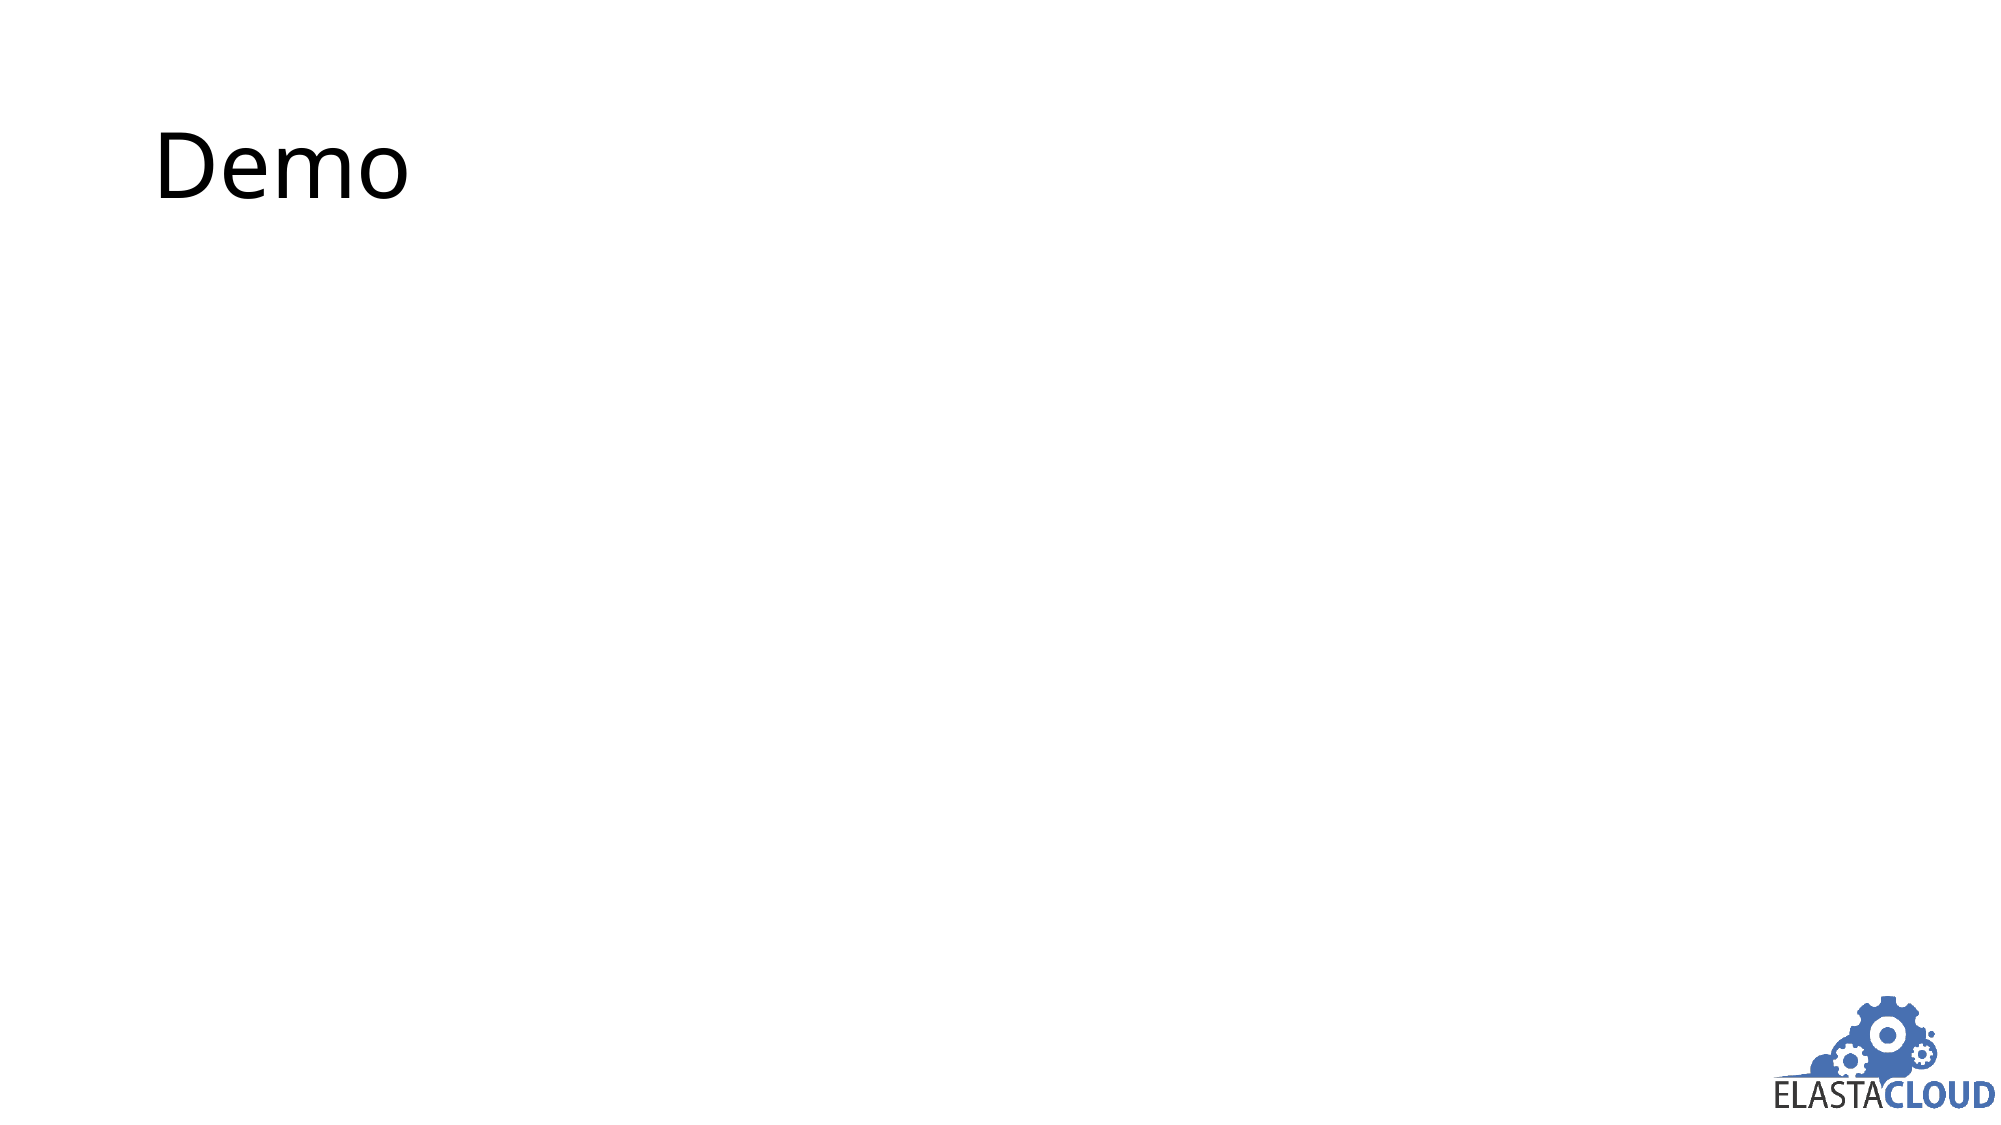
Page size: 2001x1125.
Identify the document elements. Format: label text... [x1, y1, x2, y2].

picture [1767, 992, 2000, 1116]
title Demo [137, 59, 1863, 278]
